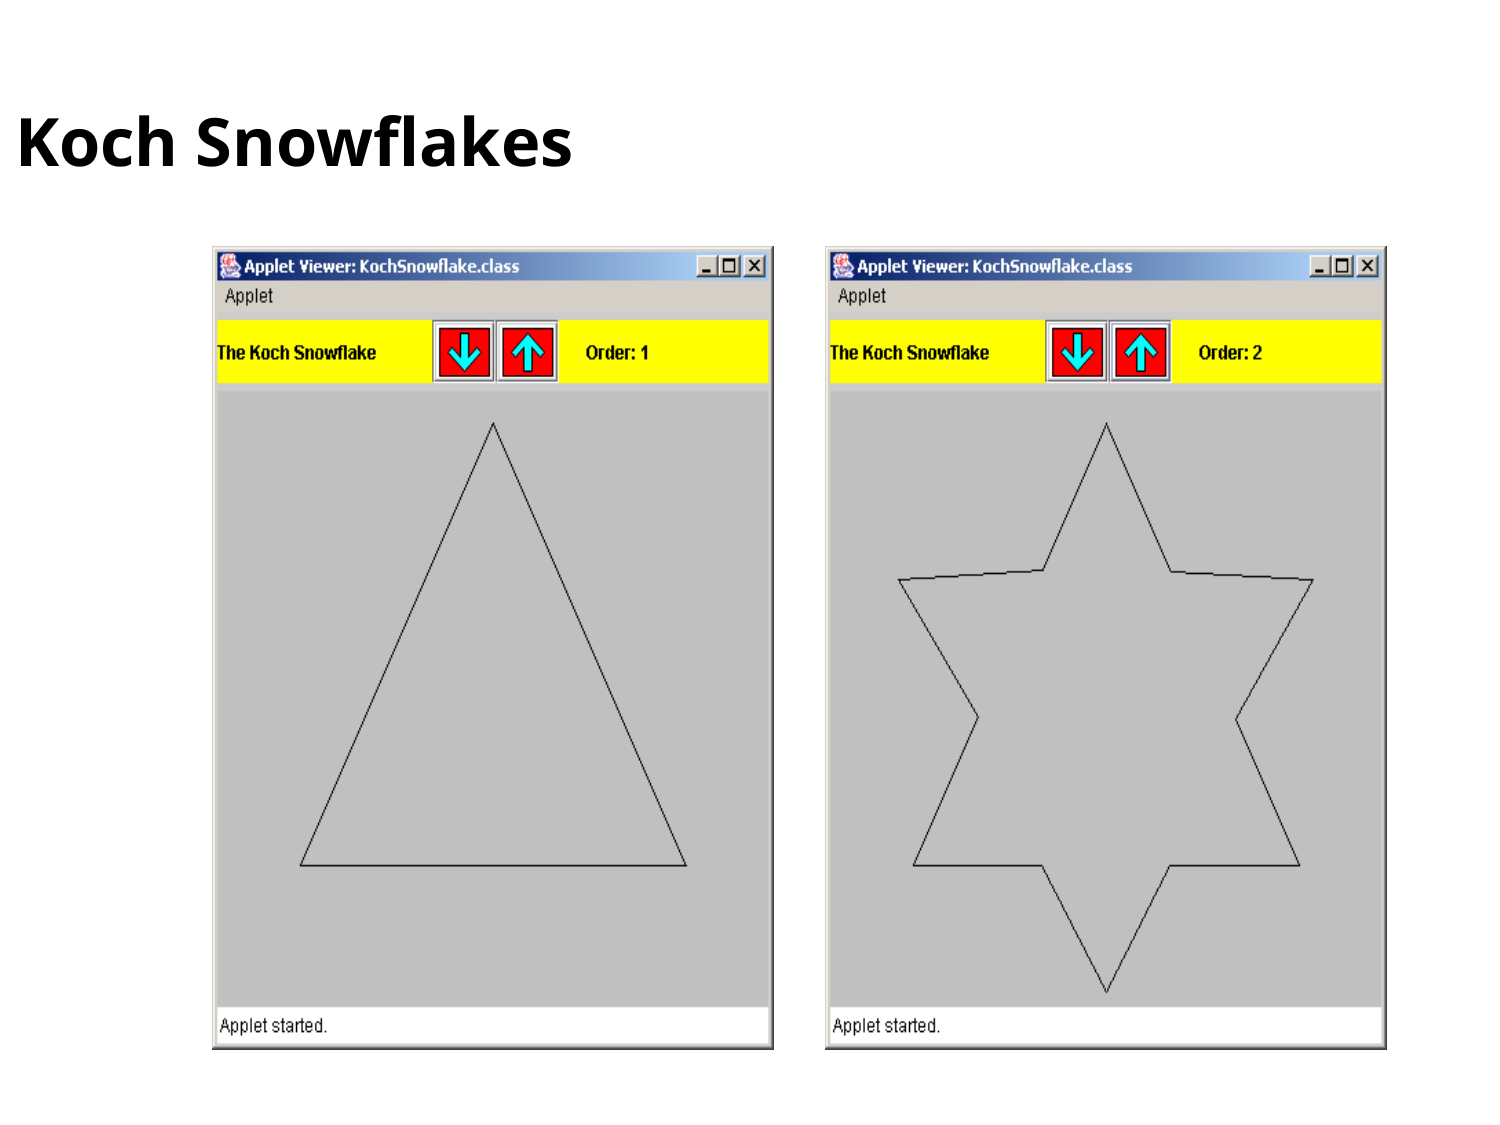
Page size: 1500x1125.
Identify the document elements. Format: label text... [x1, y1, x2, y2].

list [212, 246, 775, 1051]
title Koch Snowflakes [0, 0, 1351, 188]
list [824, 246, 1387, 1051]
